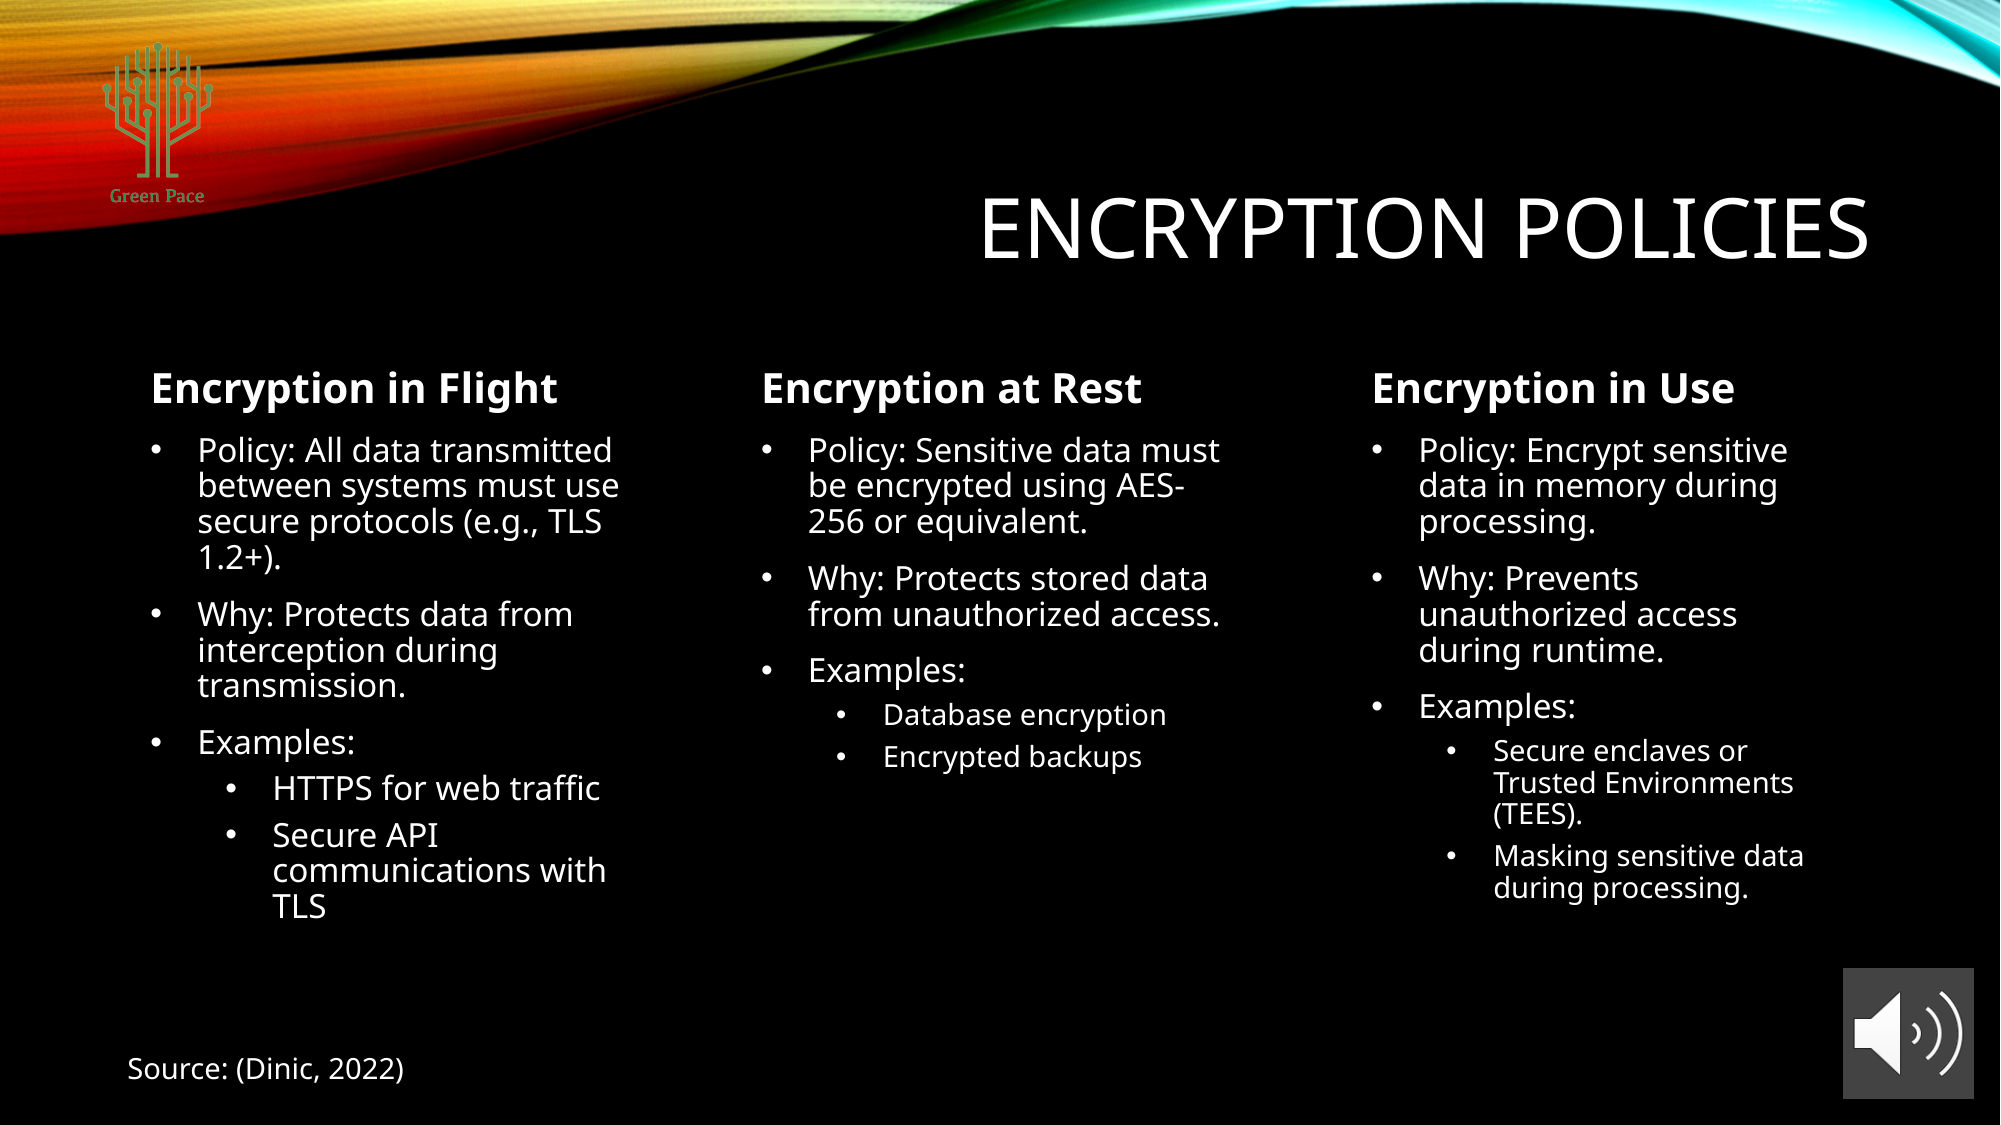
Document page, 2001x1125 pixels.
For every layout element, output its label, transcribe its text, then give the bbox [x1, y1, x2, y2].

list Encryption in Flight Policy: All data transmitted between systems must use secure protocols (e.g., TLS 1.2+). Why: Protects data from interception during transmission. Examples: HTTPS for web traffic Secure API communications with TLS [112, 360, 639, 1021]
text_box Source: (Dinic, 2022) [112, 1042, 682, 1093]
text_box Encryption in Use Policy: Encrypt sensitive data in memory during processing. Why: Prevents unauthorized access during runtime. Examples: Secure enclaves or Trusted Environments (TEES). Masking sensitive data during processing. [1333, 359, 1861, 1021]
picture [0, 0, 2000, 237]
picture [1841, 966, 1976, 1101]
title ENCRYPTION POLICIES [474, 125, 1888, 338]
text_box Encryption at Rest Policy: Sensitive data must be encrypted using AES-256 or equivalent. Why: Protects stored data from unauthorized access. Examples: Database encryption Encrypted backups [723, 359, 1250, 1021]
